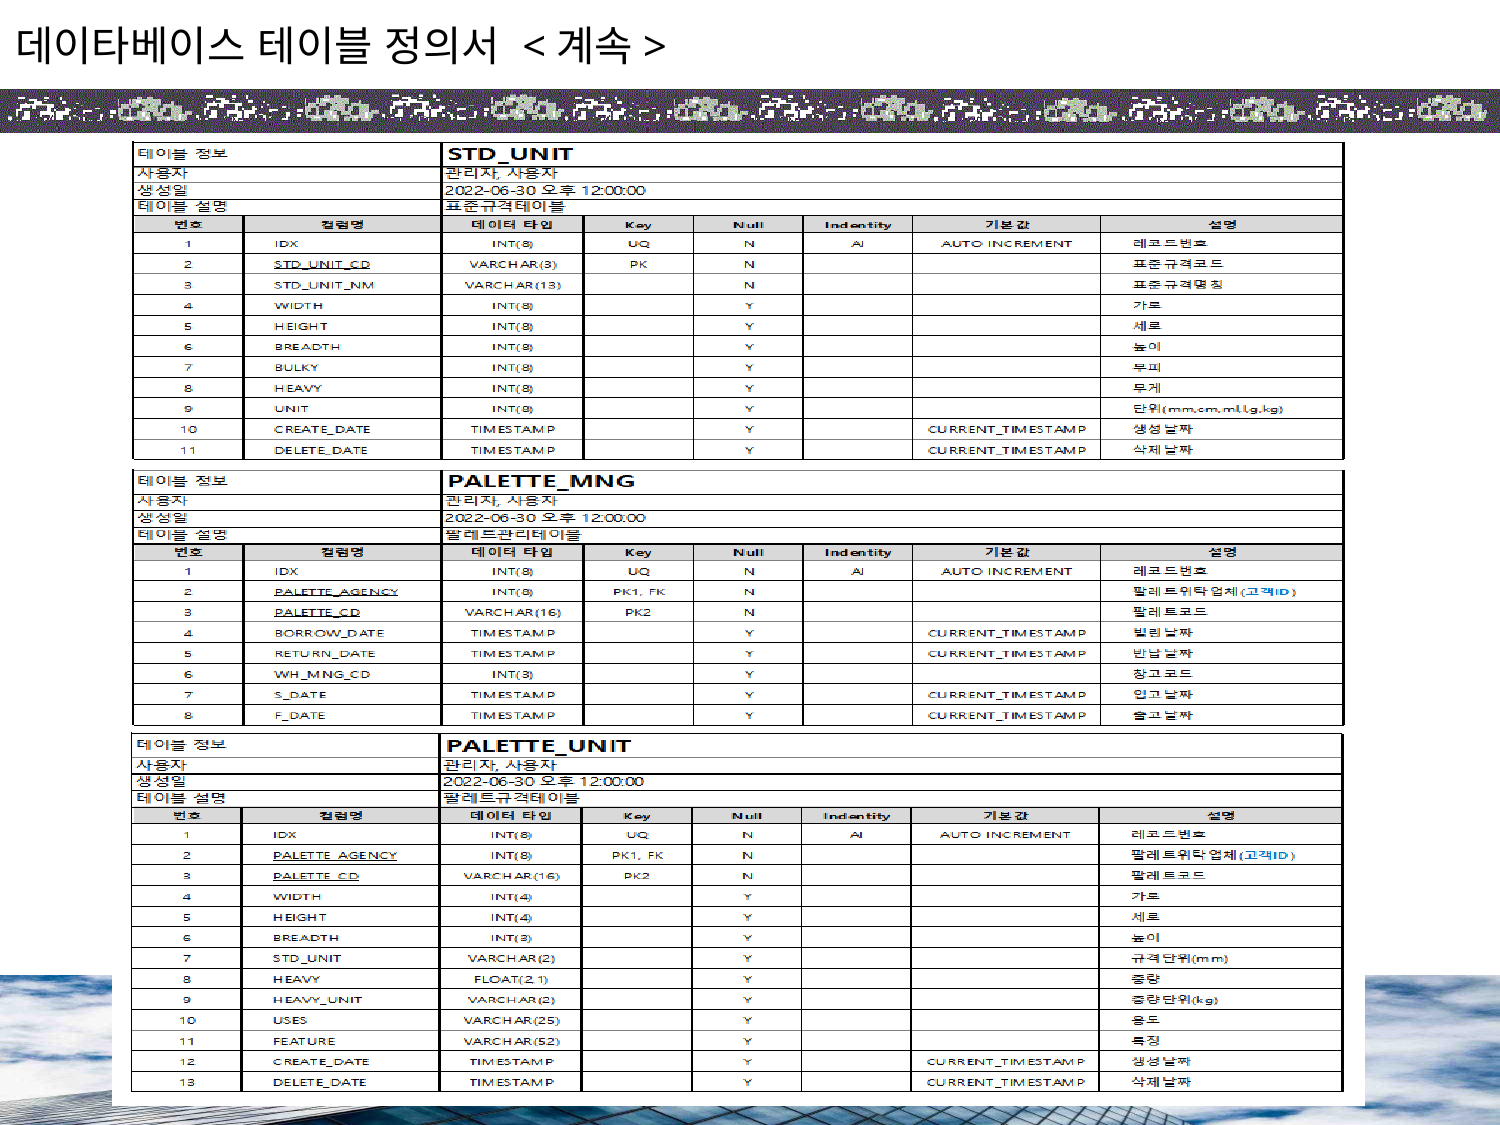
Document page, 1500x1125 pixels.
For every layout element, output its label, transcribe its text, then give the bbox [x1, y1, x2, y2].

picture [0, 136, 1500, 1125]
title 데이타베이스 테이블 정의서 <계속> [0, 0, 1500, 88]
picture [0, 89, 1500, 133]
